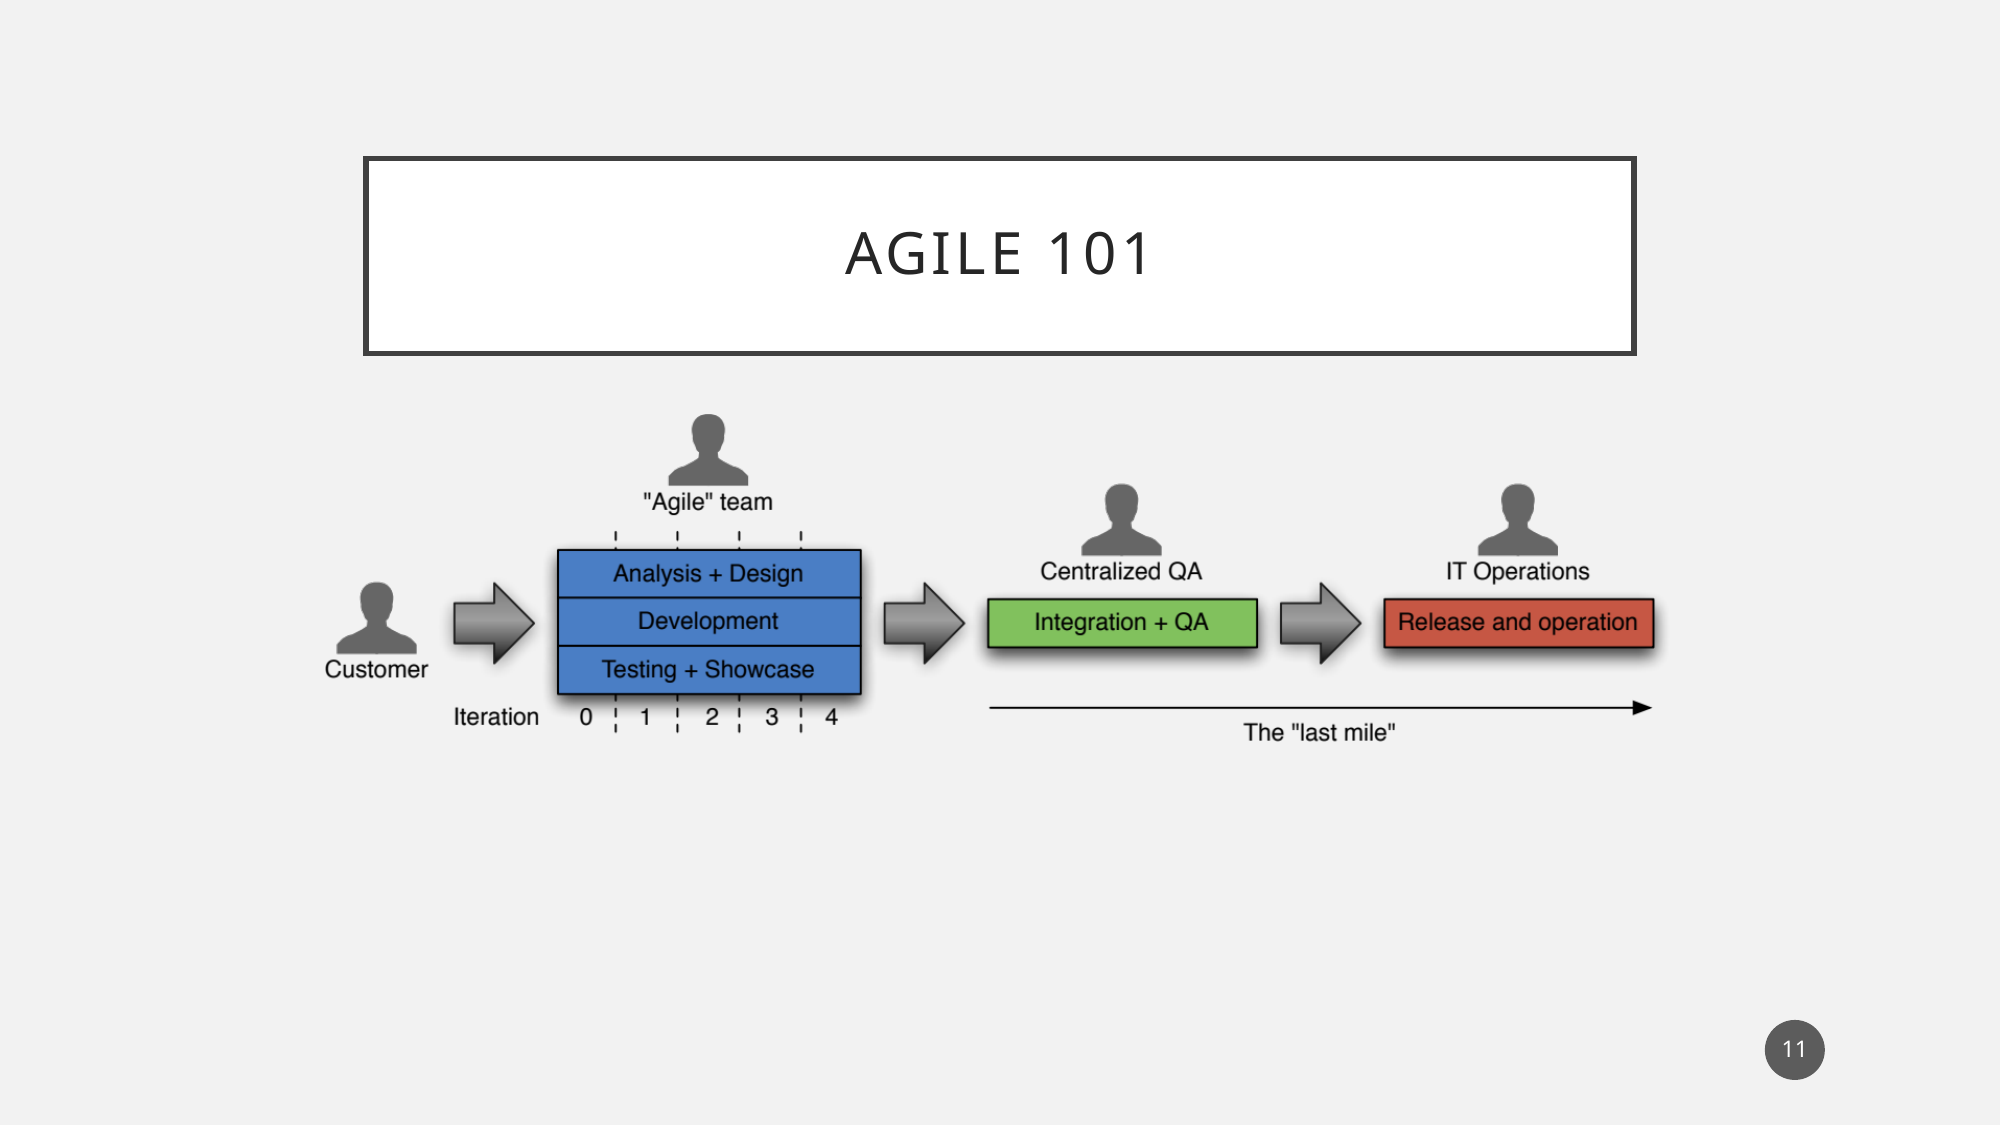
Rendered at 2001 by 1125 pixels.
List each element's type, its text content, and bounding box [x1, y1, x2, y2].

title Agile 101 [363, 156, 1637, 356]
picture [324, 414, 1675, 745]
slide_number 11 [1764, 1019, 1825, 1080]
